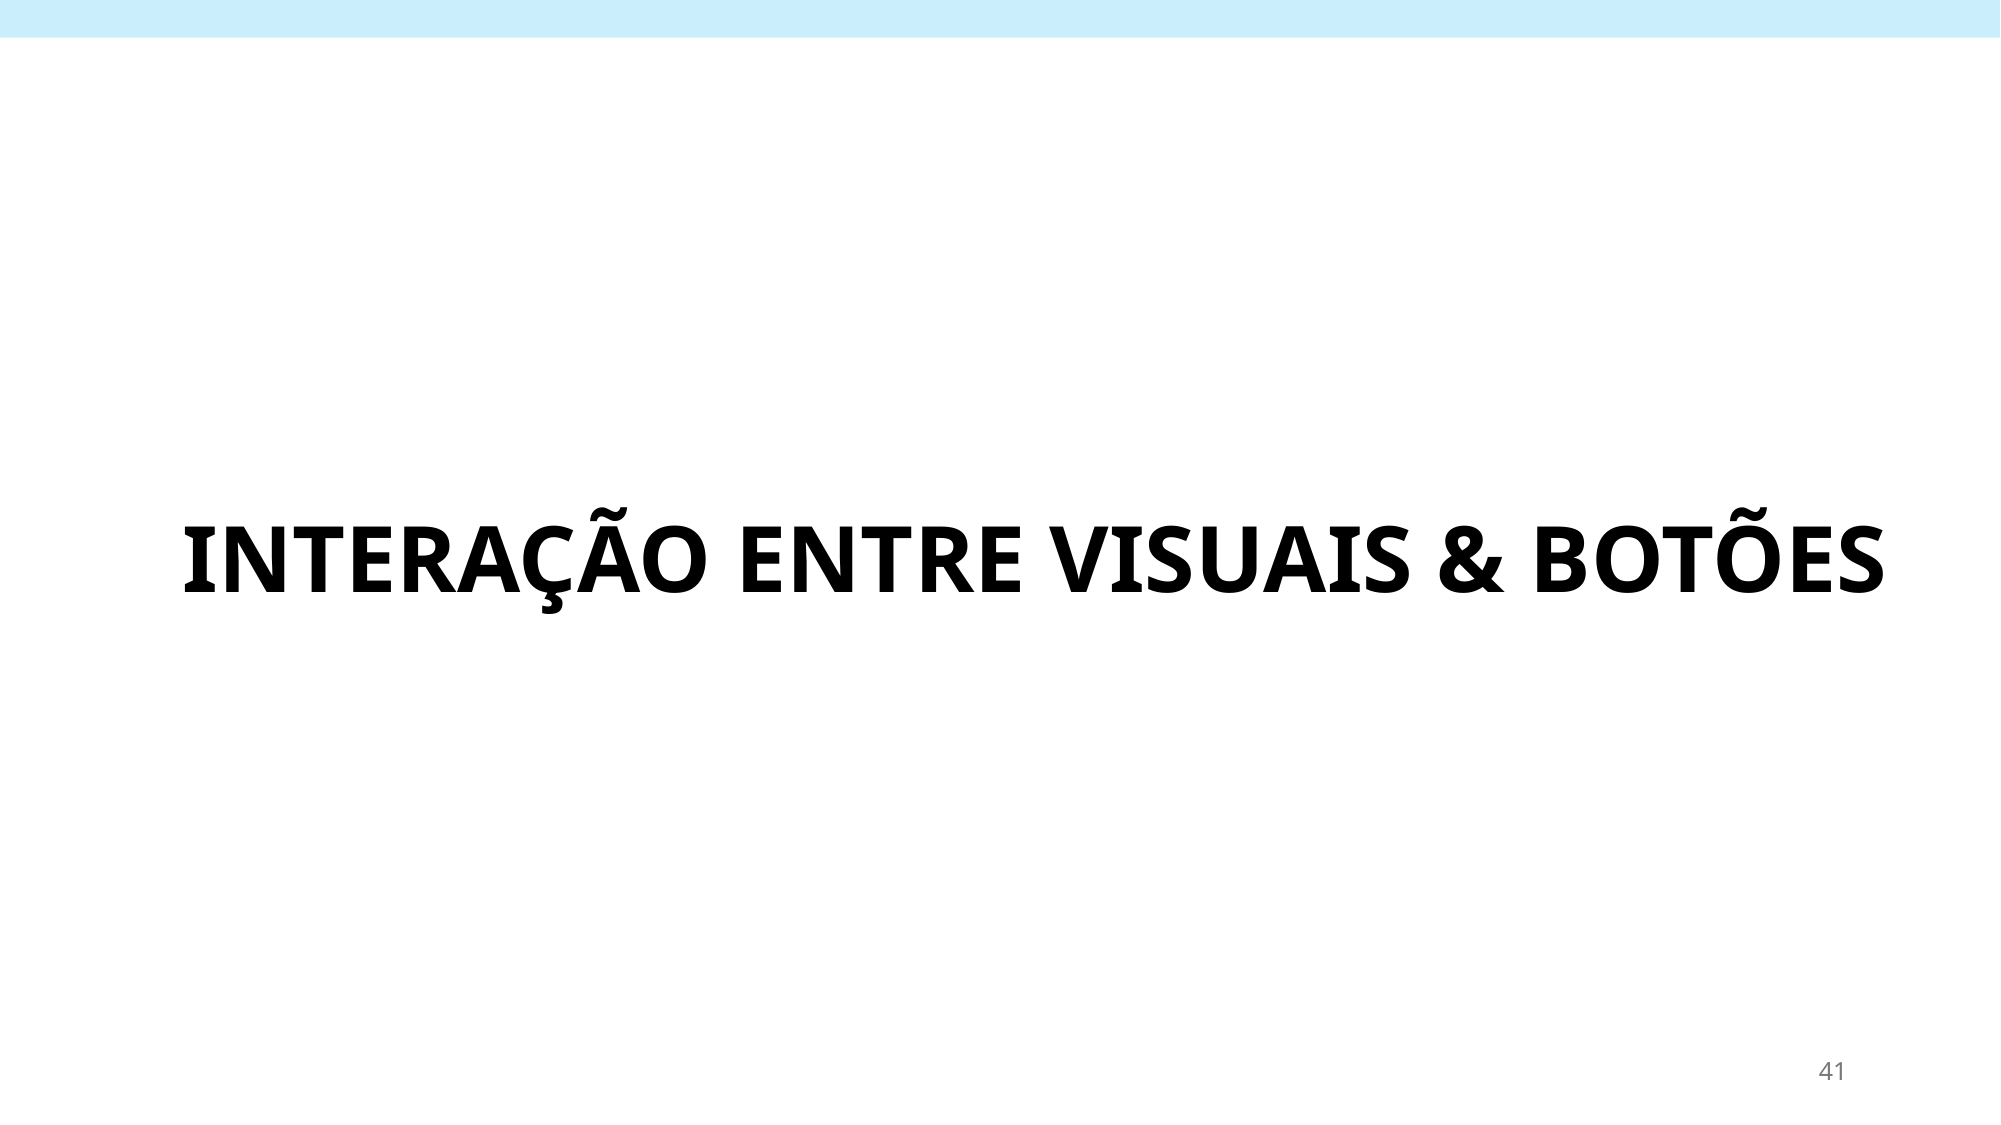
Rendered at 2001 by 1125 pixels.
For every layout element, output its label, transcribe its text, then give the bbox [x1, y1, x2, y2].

text_box [0, 0, 2000, 39]
title INTERAÇÃO ENTRE VISUAIS & BOTÕES [129, 453, 1943, 672]
slide_number 41 [1412, 1042, 1863, 1103]
